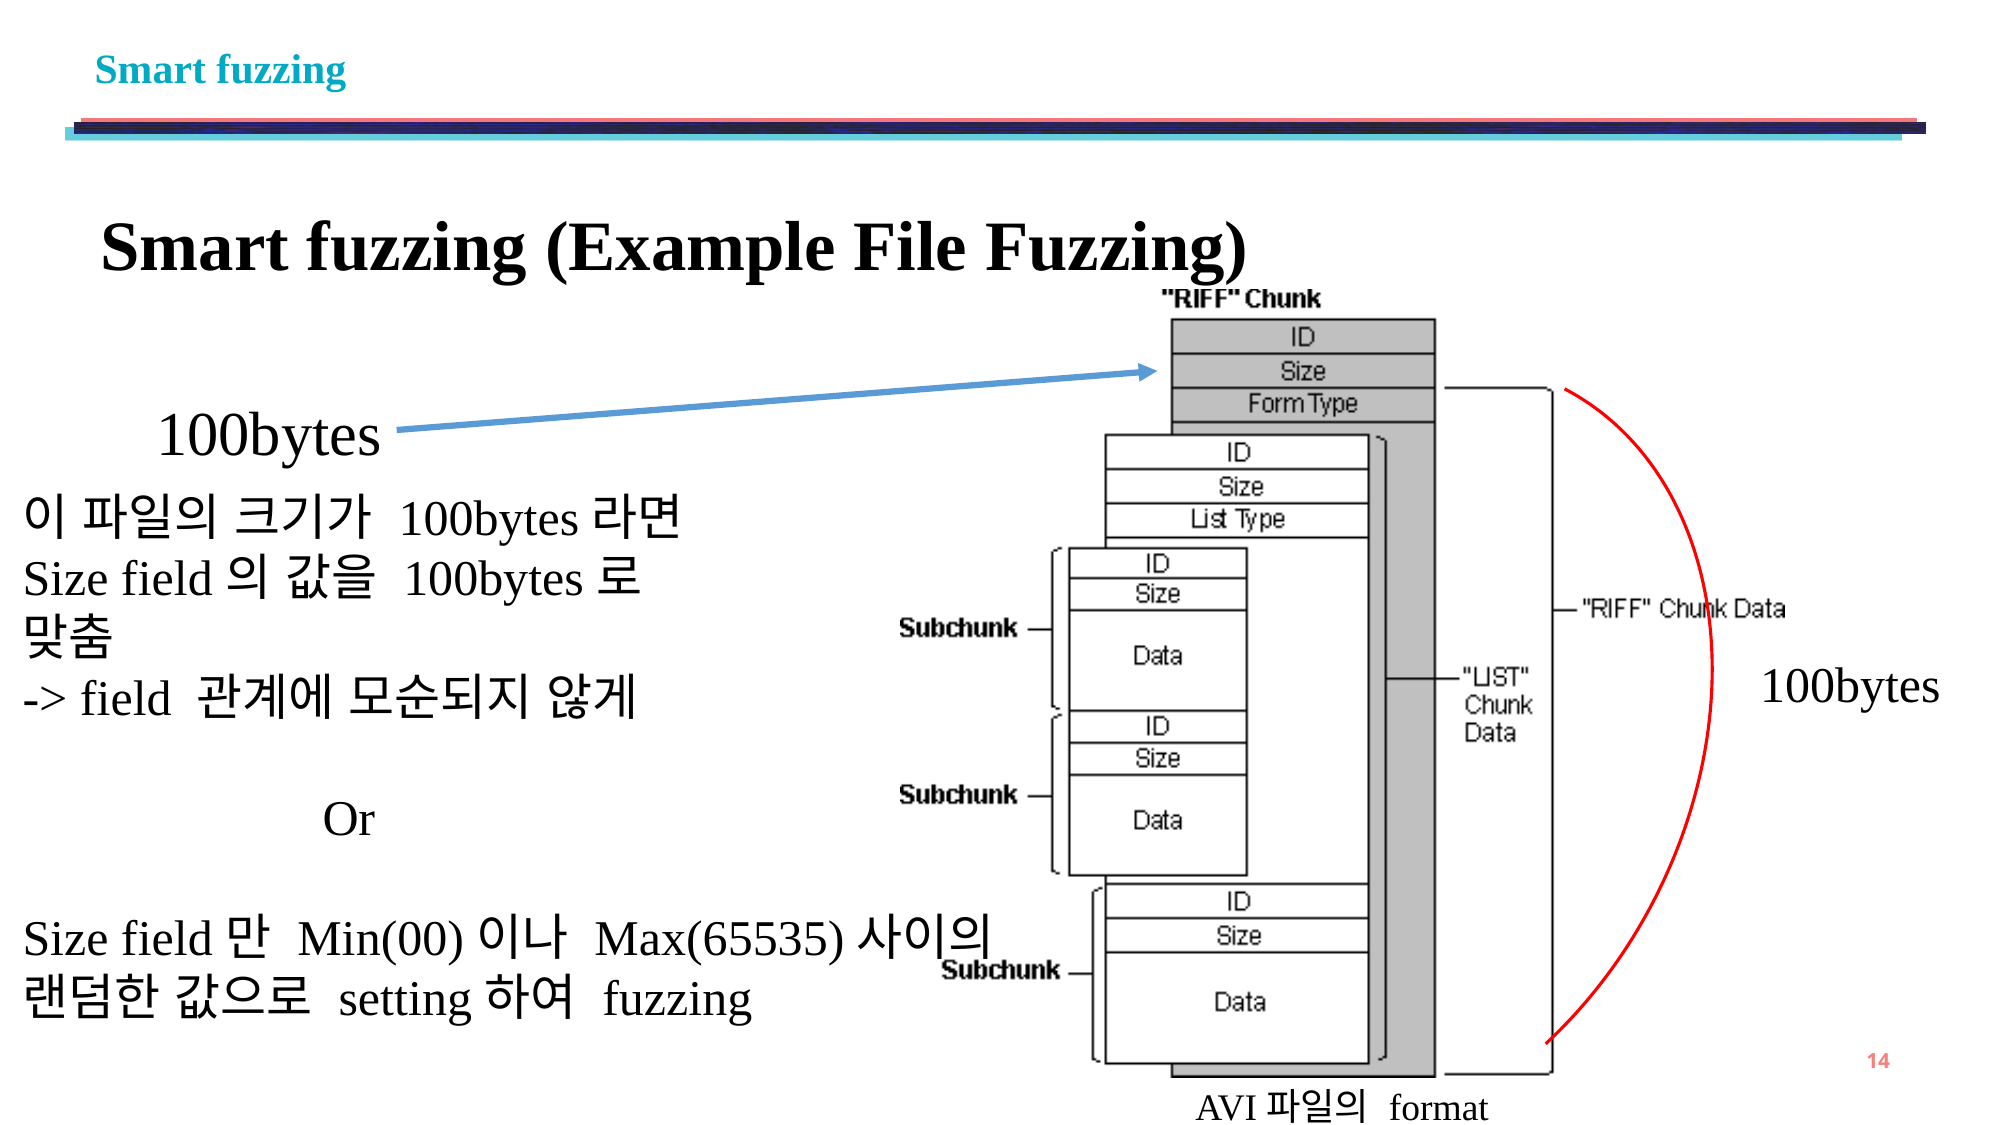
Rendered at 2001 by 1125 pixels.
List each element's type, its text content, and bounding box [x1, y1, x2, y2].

picture [900, 289, 1785, 1078]
text_box 이 파일의 크기가 100bytes라면 Size field의 값을 100bytes로 맞춤 -> field 관계에 모순되지 않게 Or Size field만 Min(00)이나 Max(65535)사이의 랜덤한 값으로 setting하여 fuzzing [7, 477, 900, 1033]
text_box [398, 370, 1158, 431]
text_box AVI파일의 format [1180, 1078, 1505, 1125]
text_box 100bytes [1785, 645, 1956, 721]
text_box Smart fuzzing (Example File Fuzzing) [85, 192, 1265, 292]
text_box 100bytes [141, 385, 397, 475]
title Smart fuzzing [79, 27, 1957, 113]
